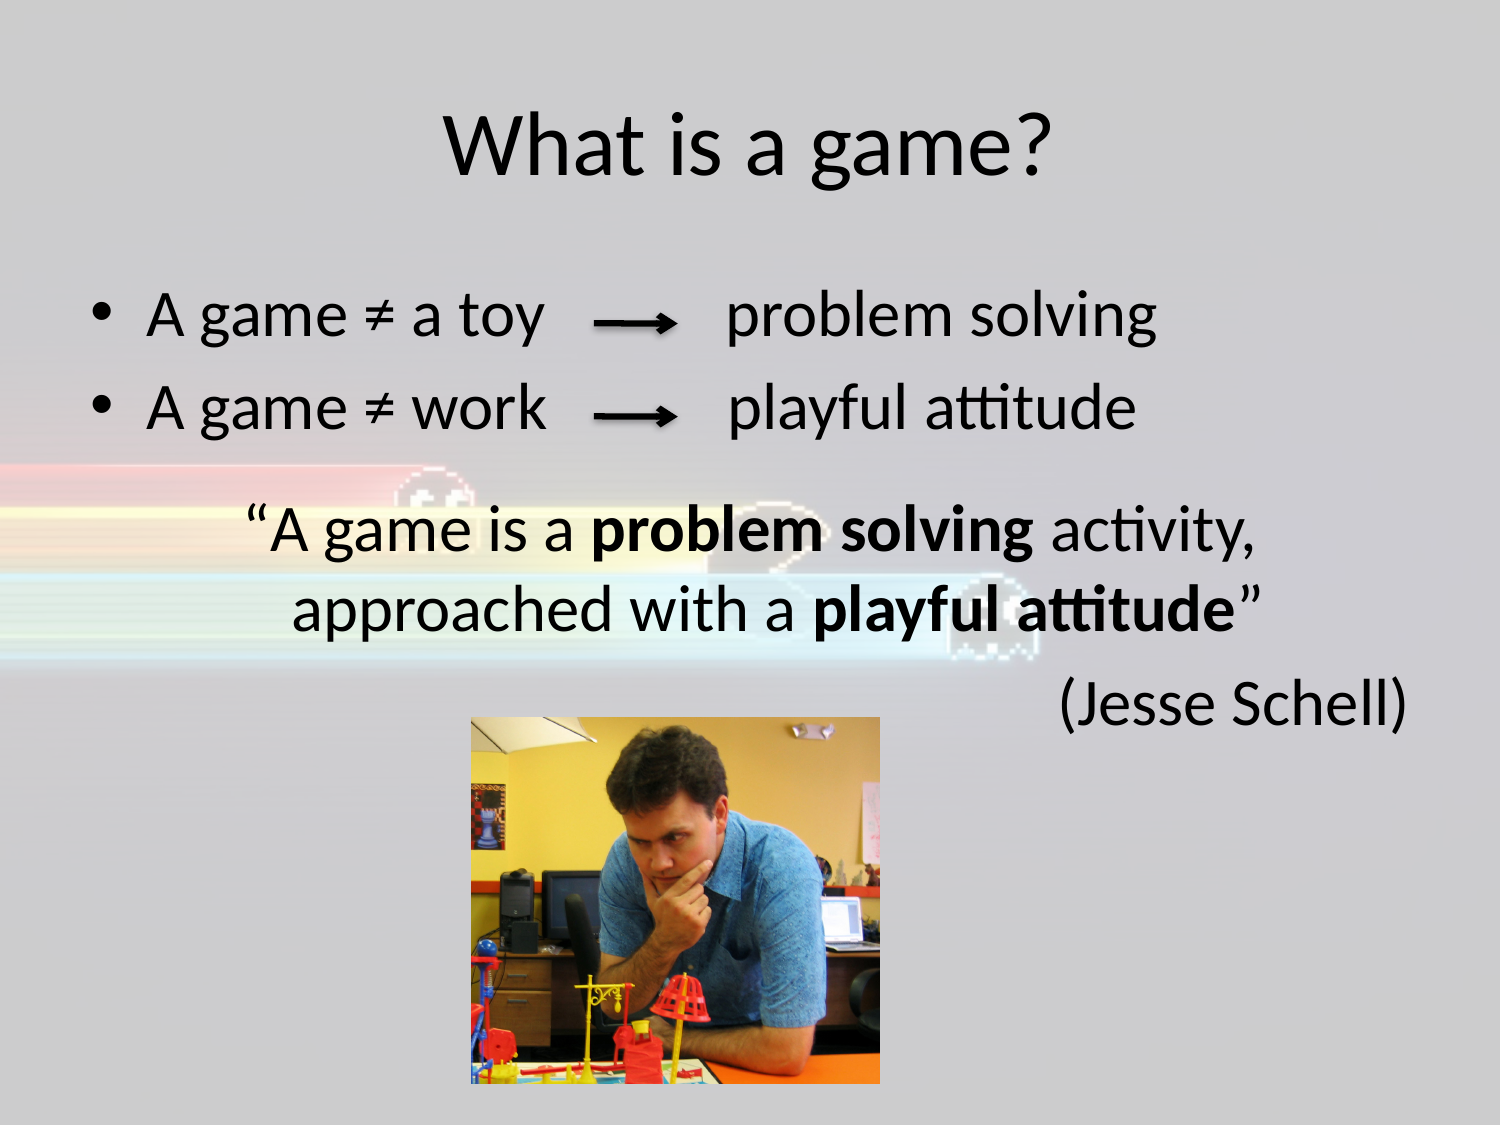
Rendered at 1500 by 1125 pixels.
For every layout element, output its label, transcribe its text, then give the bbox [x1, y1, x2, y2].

picture [471, 717, 880, 1084]
title What is a game? [75, 45, 1425, 233]
list A game ≠ a toy problem solving A game ≠ work playful attitude [75, 262, 1425, 477]
text_box “A game is a problem solving activity, approached with a playful attitude” (Jesse Schell) [74, 477, 1425, 784]
